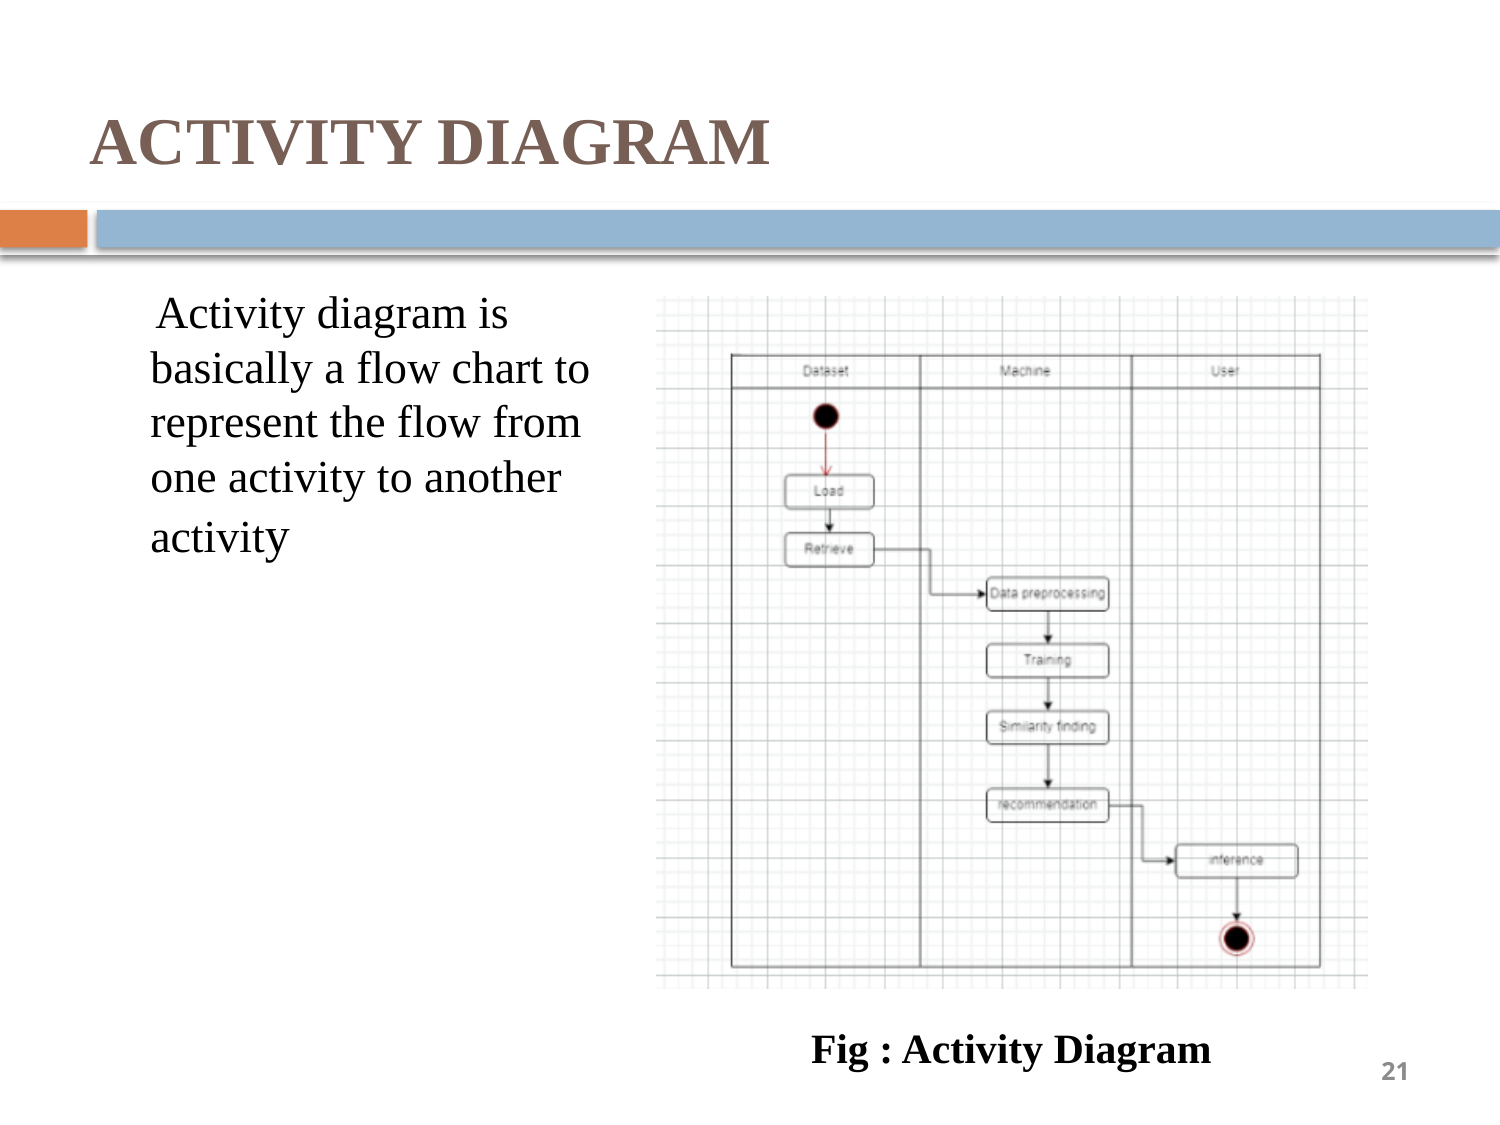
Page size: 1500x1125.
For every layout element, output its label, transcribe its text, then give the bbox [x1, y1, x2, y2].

title ACTIVITY DIAGRAM [75, 87, 1425, 188]
text_box Fig : Activity Diagram [783, 1014, 1241, 1080]
slide_number 21 [1074, 1042, 1425, 1103]
list Activity diagram is basically a flow chart to represent the flow from one activity to another activity [83, 275, 613, 877]
picture [655, 295, 1368, 989]
